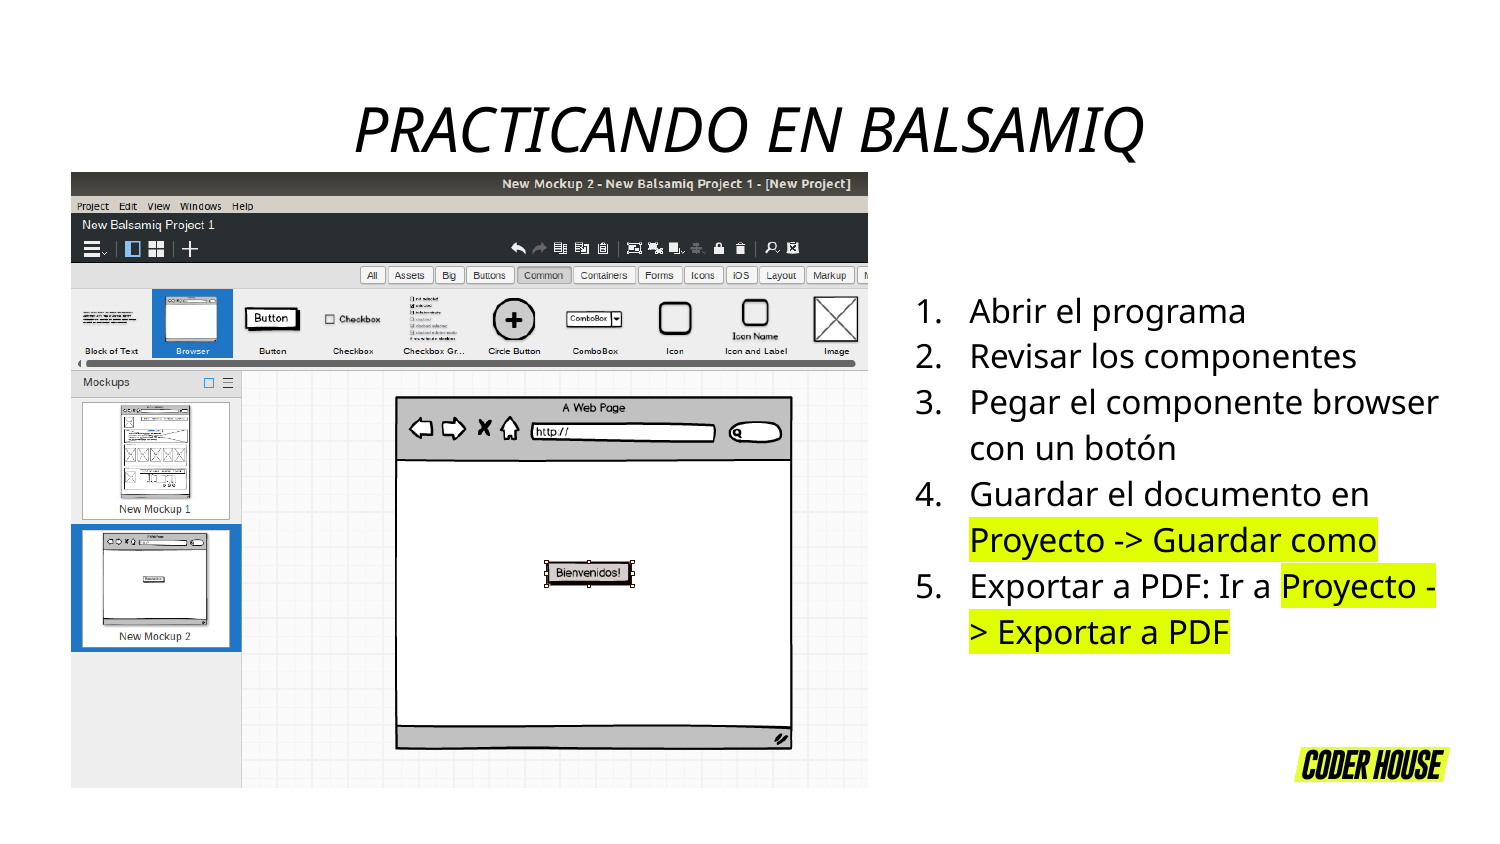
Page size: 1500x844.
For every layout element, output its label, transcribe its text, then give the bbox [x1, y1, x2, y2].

picture [71, 172, 869, 788]
picture [1290, 741, 1454, 788]
text_box Abrir el programa Revisar los componentes Pegar el componente browser con un botón Guardar el documento en Proyecto -> Guardar como Exportar a PDF: Ir a Proyecto -> Exportar a PDF [879, 228, 1466, 649]
subtitle PRACTICANDO EN BALSAMIQ [201, 63, 1299, 183]
